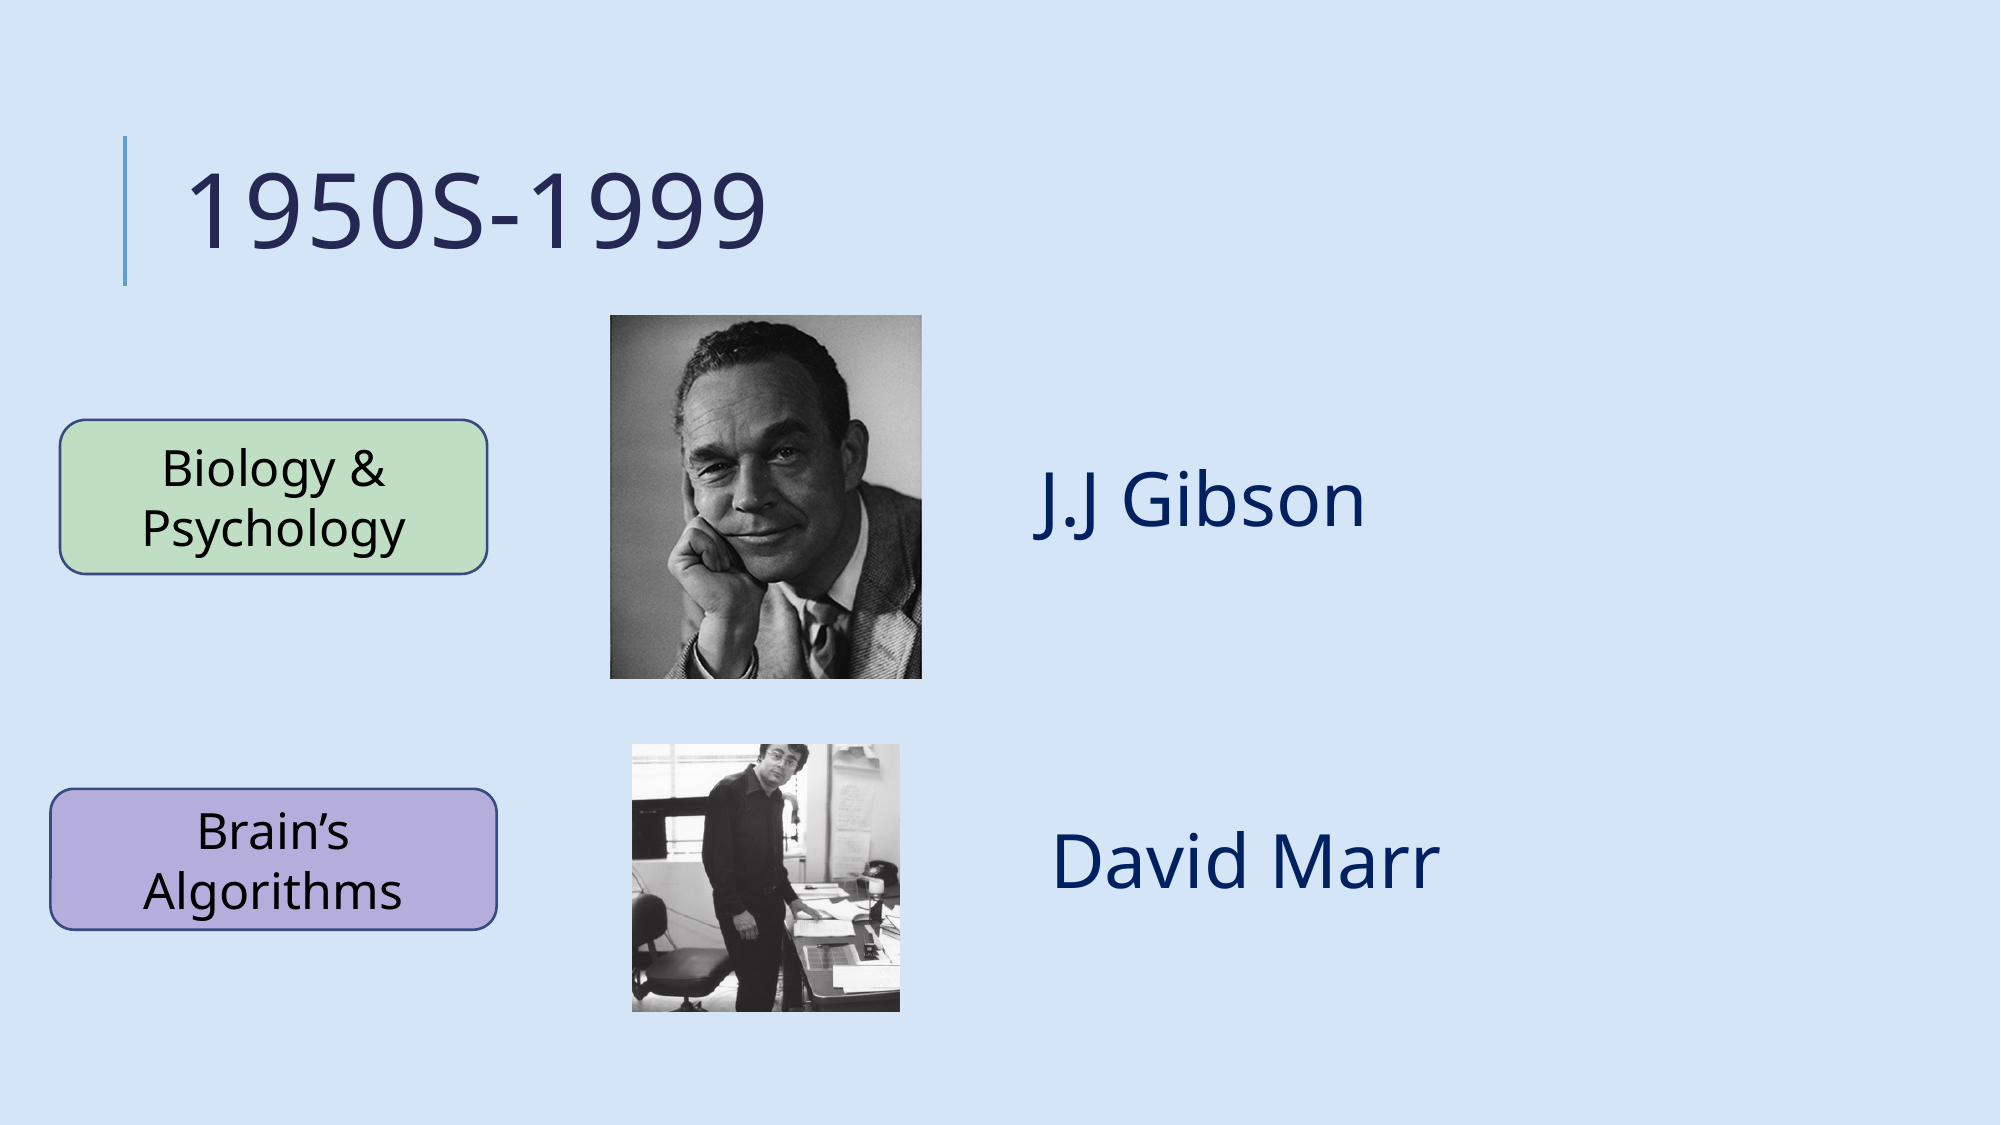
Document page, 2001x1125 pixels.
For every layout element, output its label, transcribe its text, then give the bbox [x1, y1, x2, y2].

title 1950s-1999 [168, 96, 1763, 342]
picture [610, 315, 922, 679]
text_box Biology & Psychology [58, 418, 489, 576]
text_box J.J Gibson [1024, 443, 1737, 549]
picture [632, 744, 900, 1012]
text_box David Marr [1035, 806, 1747, 911]
text_box Brain’s Algorithms [49, 787, 498, 932]
